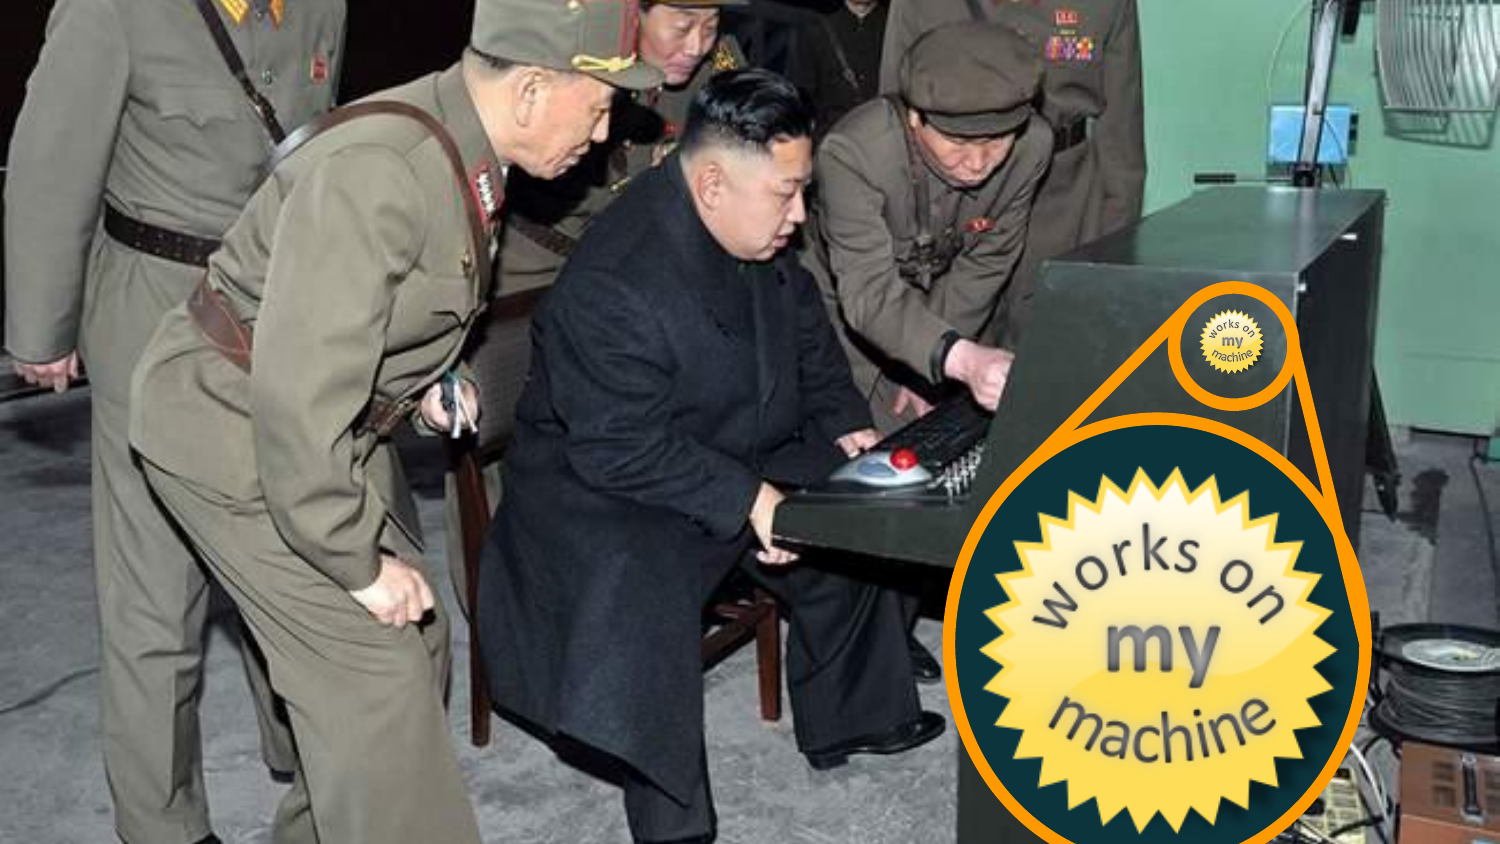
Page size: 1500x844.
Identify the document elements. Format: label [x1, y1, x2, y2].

picture [0, 0, 1500, 844]
text_box [948, 287, 1366, 844]
